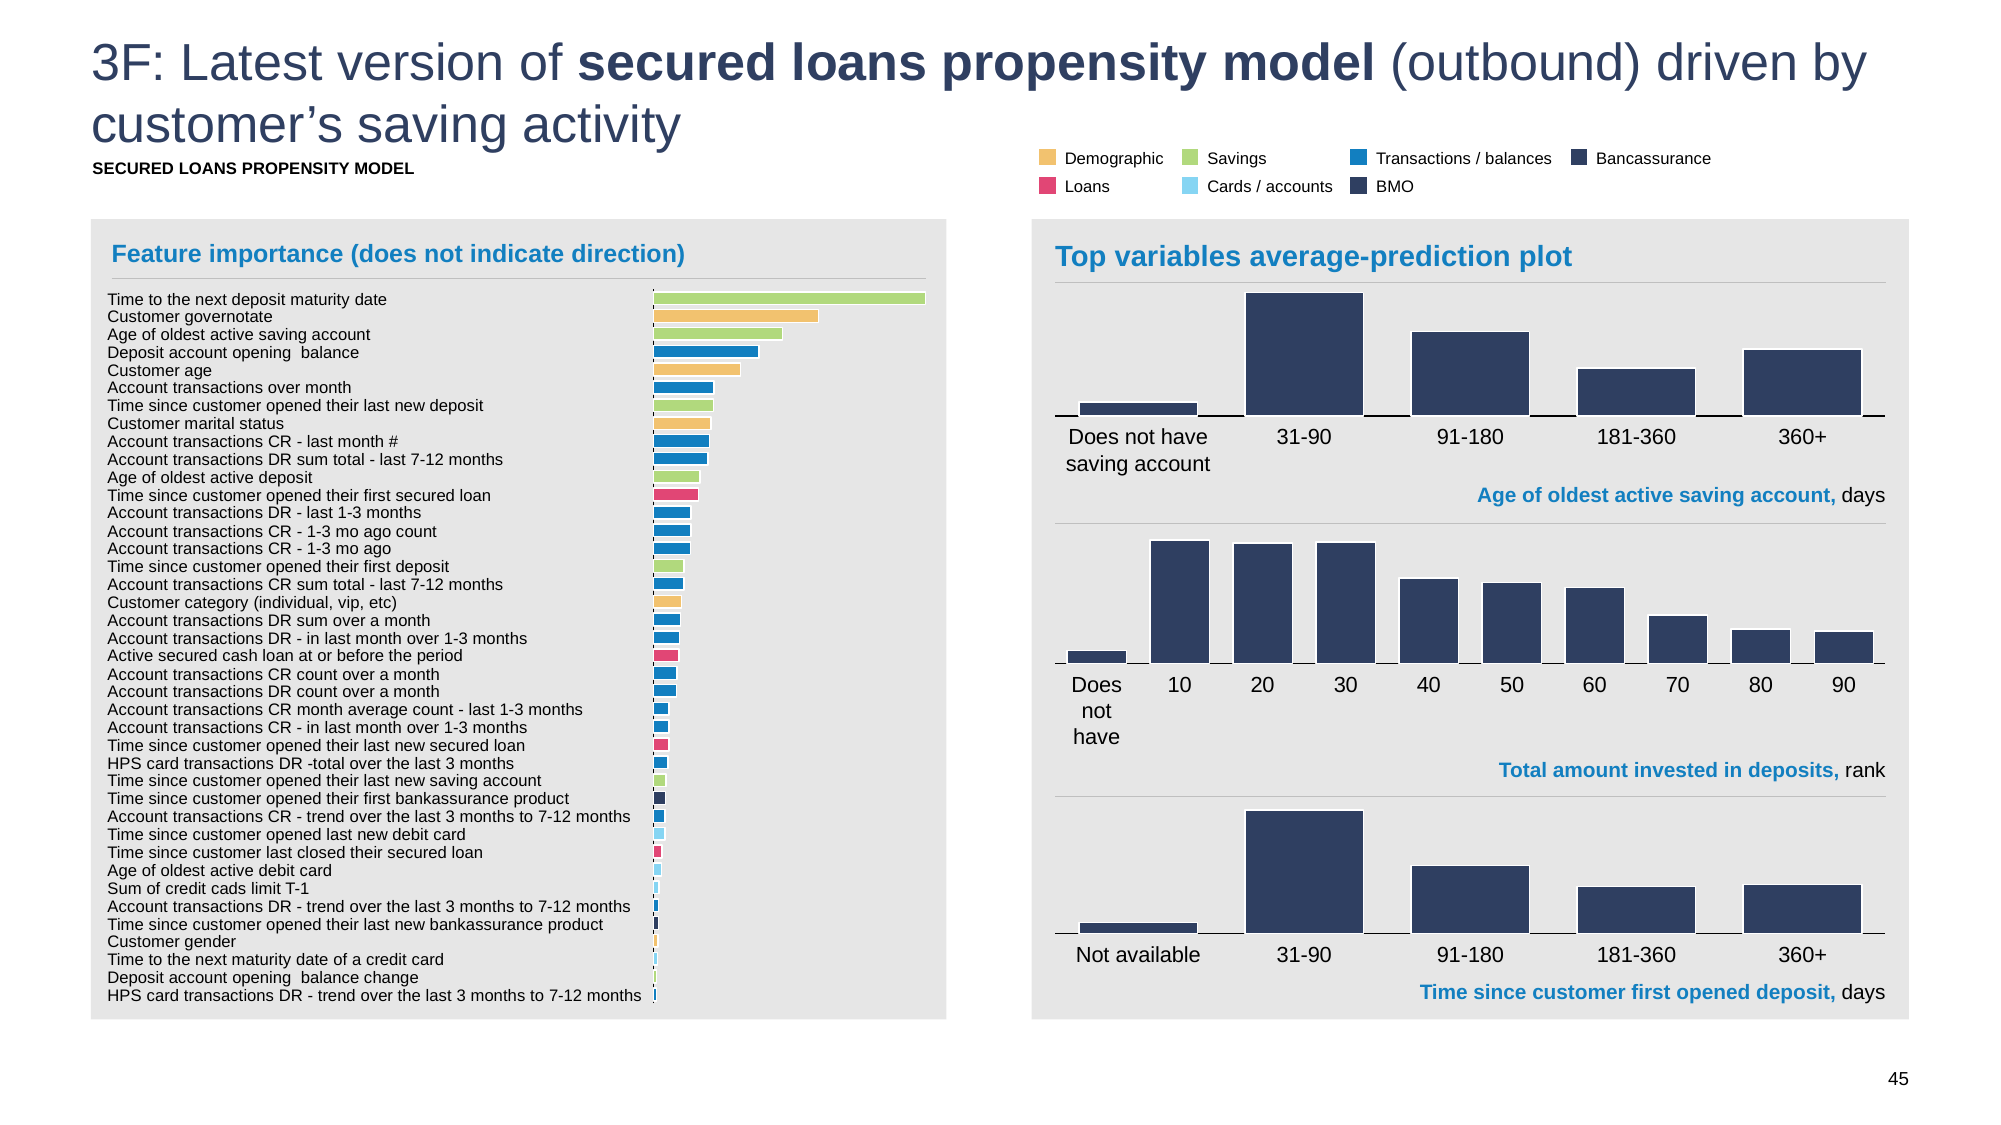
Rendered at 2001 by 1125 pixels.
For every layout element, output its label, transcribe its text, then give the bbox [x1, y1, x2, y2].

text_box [1332, 678, 1360, 698]
text_box Time since customer opened their last new saving account [107, 770, 543, 791]
title 3F: Latest version of secured loans propensity model (outbound) driven by customer’s saving activity [91, 28, 1909, 217]
text_box Account transactions DR sum total - last 7-12 months [107, 448, 504, 469]
text_box Customer gender [107, 930, 237, 948]
text_box Time since customer last closed their secured loan [107, 841, 484, 862]
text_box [1596, 147, 1712, 168]
text_box Account transactions DR sum over a month [107, 609, 431, 627]
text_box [1349, 176, 1368, 195]
text_box Active secured cash loan at or before the period [107, 645, 464, 666]
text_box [1064, 175, 1111, 197]
text_box Account transactions CR - trend over the last 3 months to 7-12 months [107, 805, 632, 826]
text_box Time since customer first opened deposit, days [1415, 978, 1886, 1004]
text_box Does not have saving account [1063, 430, 1213, 476]
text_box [1776, 948, 1829, 968]
text_box Time since customer opened their last new bankassurance product [107, 916, 606, 934]
text_box Does not have [1070, 678, 1124, 750]
text_box Age of oldest active debit card [107, 862, 333, 880]
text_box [1581, 678, 1608, 698]
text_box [1375, 175, 1414, 197]
text_box Time since customer opened last new debit card [107, 823, 468, 844]
text_box Time since customer opened their first bankassurance product [107, 788, 571, 809]
text_box Deposit account opening balance [107, 344, 361, 362]
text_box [1595, 948, 1678, 968]
text_box Account transactions DR - trend over the last 3 months to 7-12 months [107, 895, 632, 916]
text_box 10 [1166, 678, 1193, 698]
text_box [1569, 147, 1589, 167]
text_box Customer marital status [107, 413, 284, 434]
text_box Time since customer opened their first deposit [107, 555, 451, 573]
text_box Sum of credit cads limit T-1 [107, 877, 315, 895]
text_box 50 [1498, 678, 1526, 698]
text_box Time to the next maturity date of a credit card [107, 948, 450, 969]
text_box 40 [1415, 678, 1443, 698]
chart [1041, 278, 1900, 430]
text_box Customer age [107, 359, 213, 380]
text_box SECURED LOANS PROPENSITY MODEL [92, 158, 416, 179]
text_box Top variables average-prediction plot [1055, 237, 1886, 273]
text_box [1073, 948, 1203, 968]
text_box Total amount invested in deposits, rank [1415, 756, 1886, 782]
text_box Account transactions CR sum total - last 7-12 months [107, 573, 504, 594]
text_box Account transactions CR count over a month [107, 666, 441, 680]
text_box 31-90 [1275, 430, 1334, 450]
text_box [1180, 176, 1200, 195]
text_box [1275, 948, 1334, 968]
text_box HPS card transactions DR - trend over the last 3 months to 7-12 months [107, 984, 639, 1005]
chart [1041, 796, 1900, 948]
text_box Account transactions CR - 1-3 mo ago [107, 541, 392, 555]
text_box 70 [1664, 678, 1692, 698]
text_box Time to the next deposit maturity date [107, 288, 389, 309]
text_box Account transactions DR - in last month over 1-3 months [107, 627, 533, 648]
text_box Time since customer opened their last new secured loan [107, 734, 527, 755]
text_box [1207, 175, 1333, 197]
text_box Account transactions DR - last 1-3 months [107, 505, 422, 520]
text_box Account transactions CR - last month # [107, 430, 399, 451]
text_box HPS card transactions DR -total over the last 3 months [107, 755, 515, 770]
text_box Age of oldest active saving account, days [1415, 481, 1886, 507]
text_box [1031, 218, 1910, 1020]
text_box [1349, 147, 1368, 167]
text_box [1435, 948, 1506, 968]
text_box 91-180 [1435, 430, 1506, 450]
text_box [1180, 147, 1200, 167]
text_box Customer governotate [107, 309, 274, 323]
text_box Account transactions CR - 1-3 mo ago count [107, 520, 438, 541]
text_box 181-360 [1595, 430, 1678, 450]
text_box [1207, 147, 1267, 168]
text_box Deposit account opening balance change [107, 969, 421, 987]
text_box Account transactions CR month average count - last 1-3 months [107, 698, 584, 719]
chart [639, 275, 940, 1018]
text_box 90 [1830, 678, 1858, 698]
text_box Age of oldest active saving account [107, 323, 371, 344]
chart [1041, 526, 1900, 678]
text_box 360+ [1776, 430, 1829, 450]
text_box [1376, 147, 1554, 168]
text_box Age of oldest active deposit [107, 466, 313, 487]
text_box Time since customer opened their first secured loan [107, 484, 493, 505]
text_box Feature importance (does not indicate direction) [111, 237, 926, 268]
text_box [1038, 176, 1057, 195]
text_box [90, 218, 947, 1020]
text_box Time since customer opened their last new deposit [107, 395, 485, 416]
text_box 20 [1249, 678, 1276, 698]
text_box Account transactions over month [107, 377, 352, 395]
text_box Account transactions CR - in last month over 1-3 months [107, 719, 533, 737]
text_box Customer category (individual, vip, etc) [107, 594, 397, 612]
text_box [1038, 147, 1057, 167]
text_box Account transactions DR count over a month [107, 680, 441, 701]
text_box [1064, 147, 1165, 168]
text_box 80 [1747, 678, 1775, 698]
